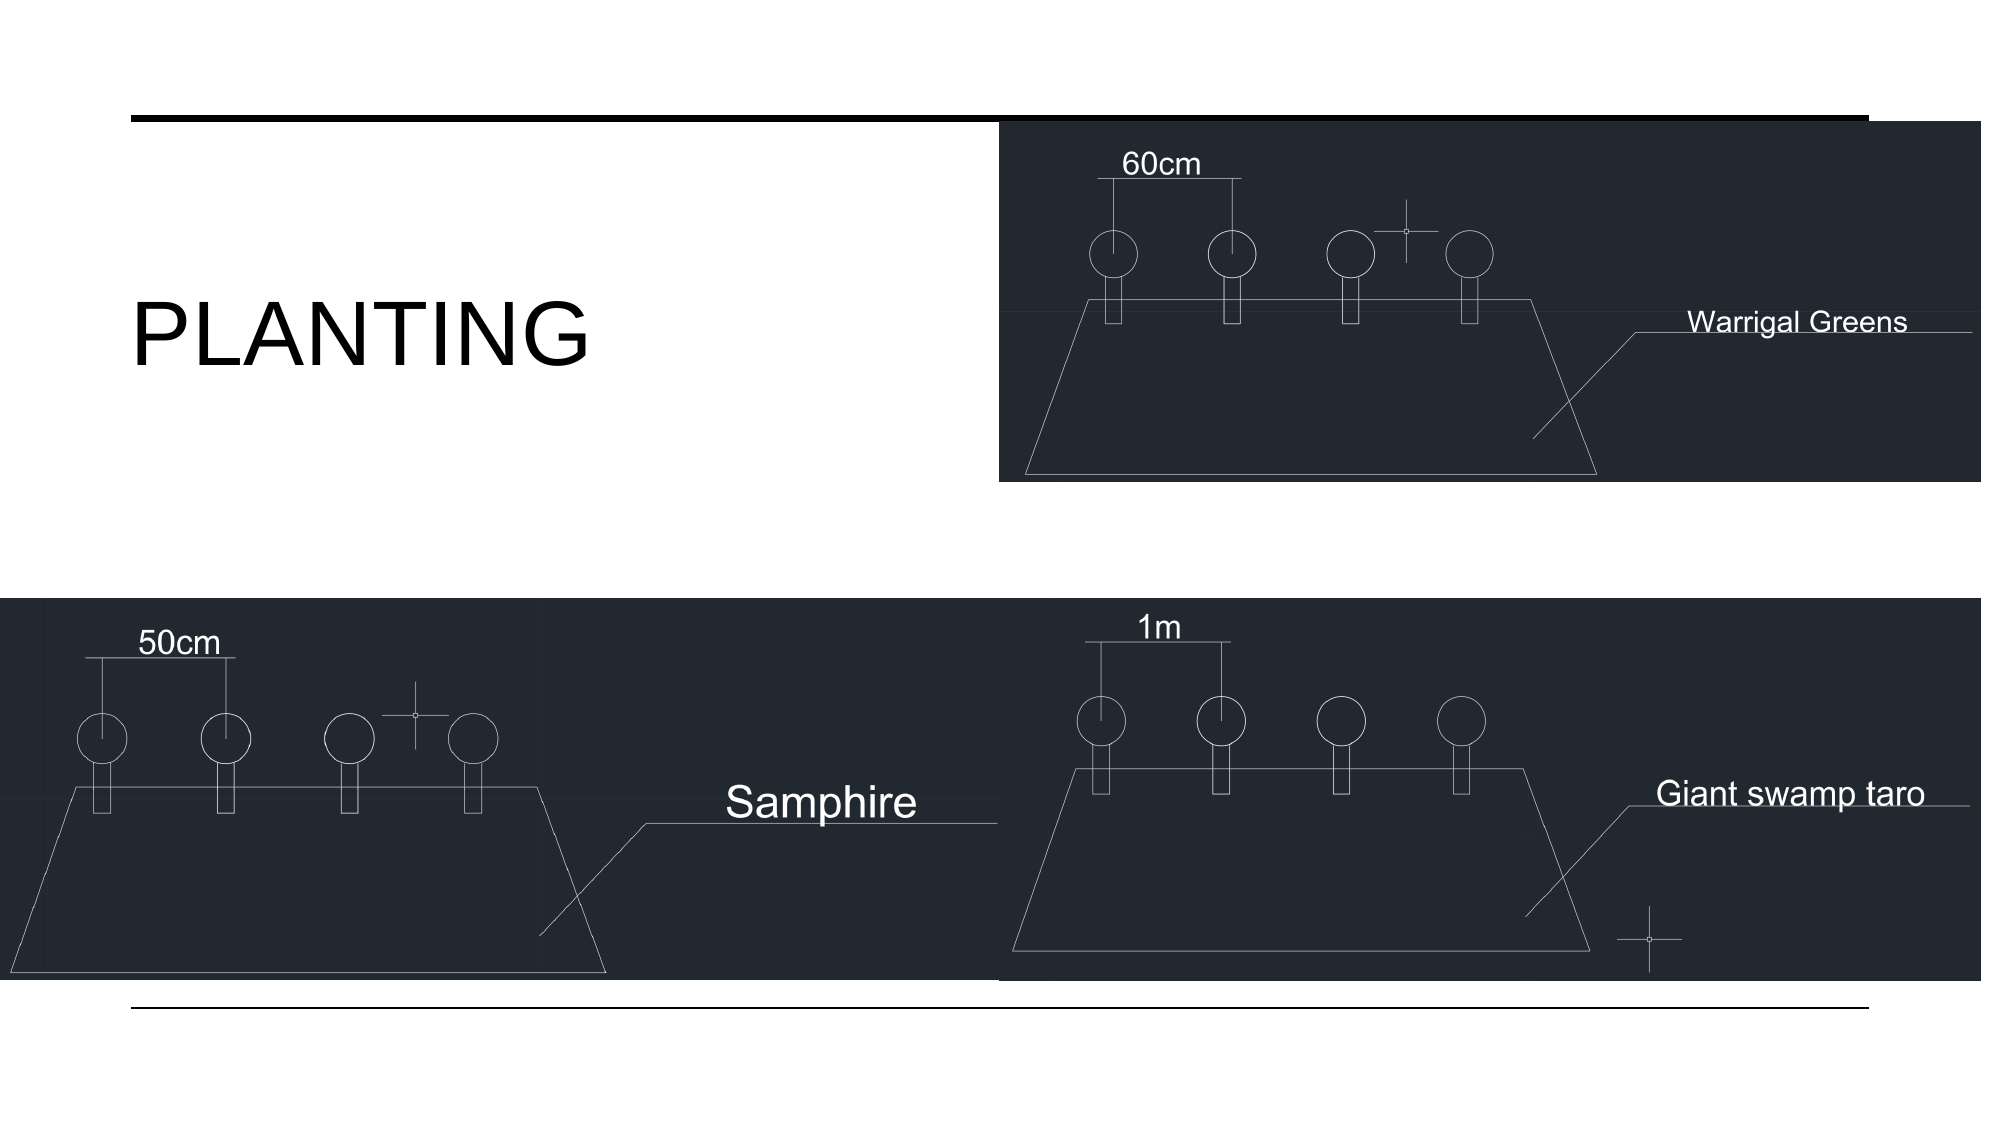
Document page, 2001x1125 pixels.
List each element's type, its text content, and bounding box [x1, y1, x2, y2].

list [999, 598, 1981, 981]
picture [0, 598, 1000, 980]
title Planting [115, 175, 787, 392]
picture [999, 121, 1981, 482]
